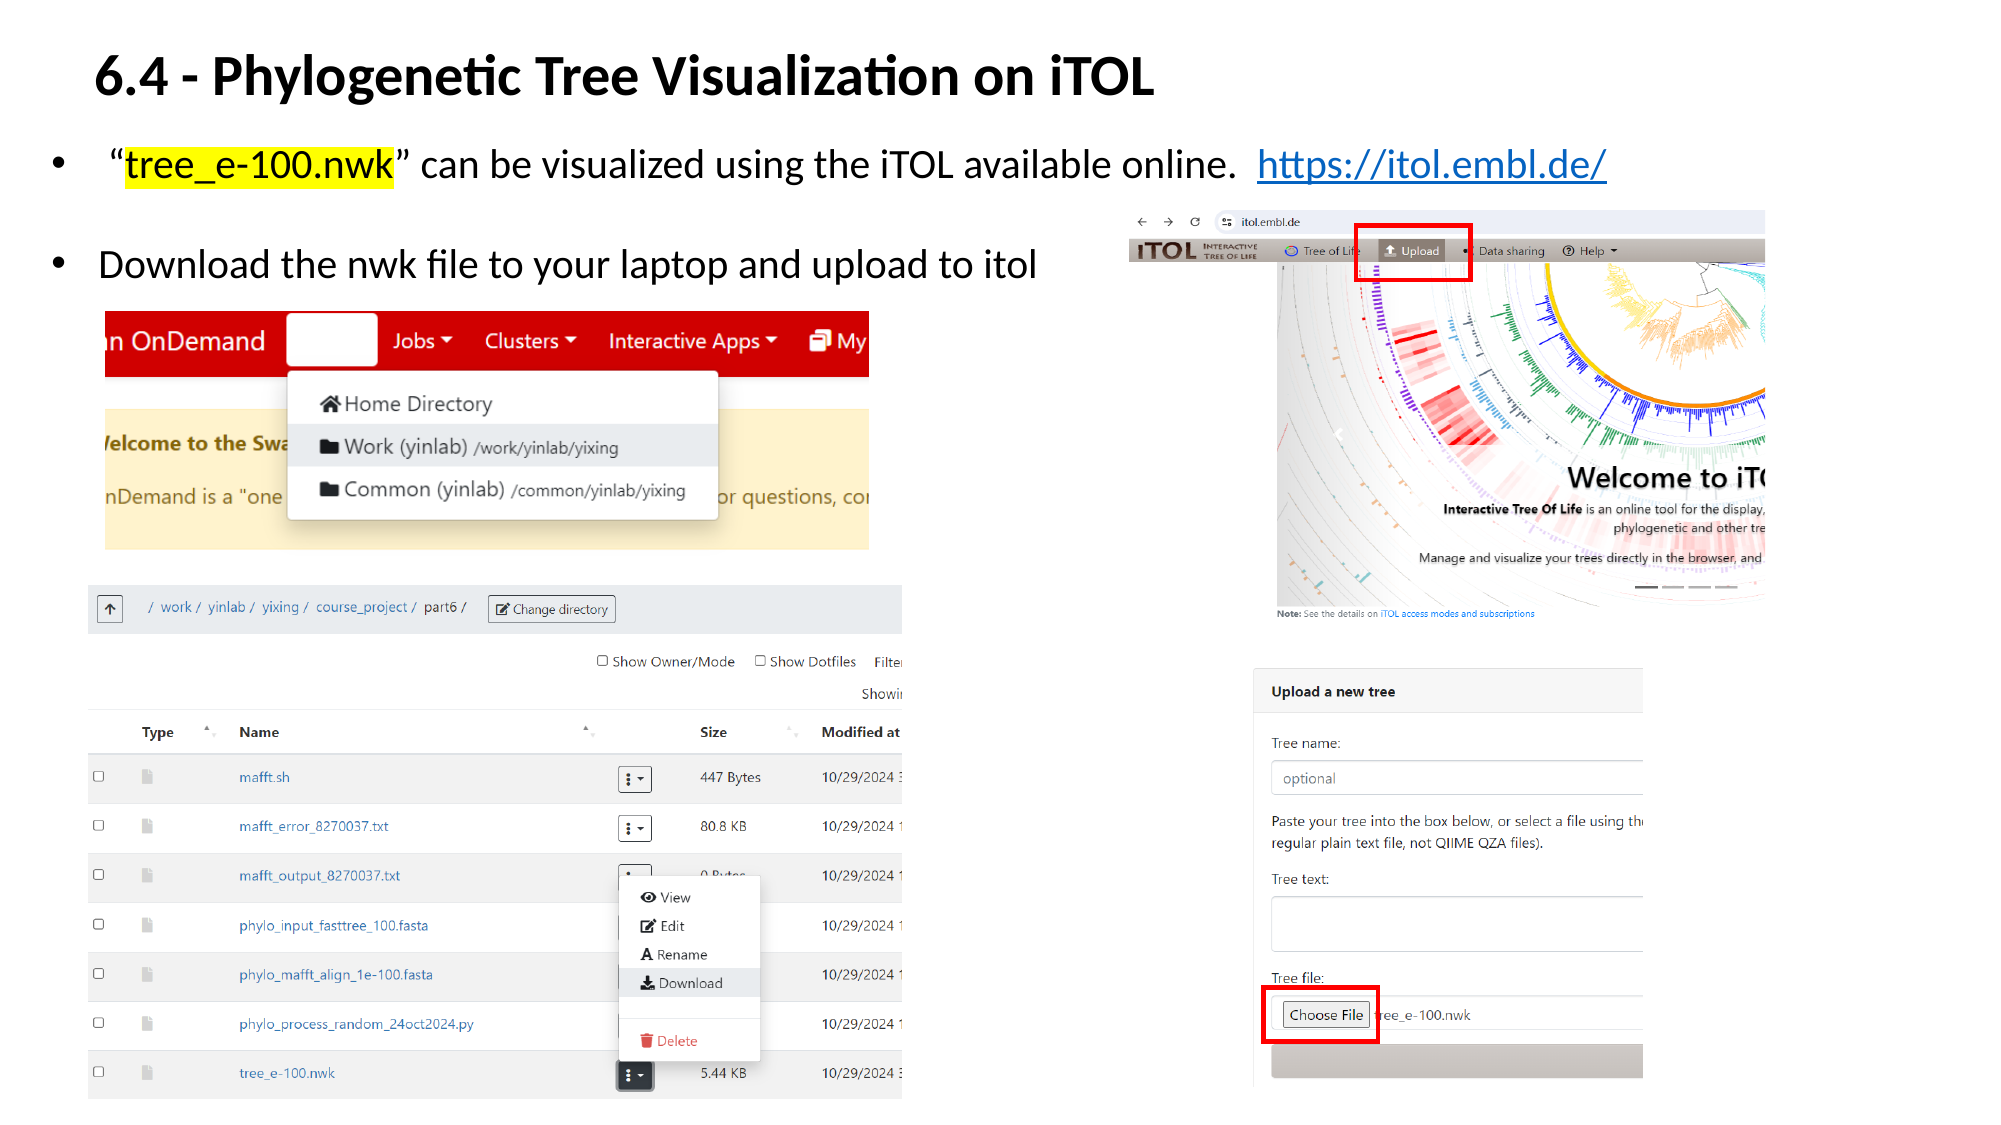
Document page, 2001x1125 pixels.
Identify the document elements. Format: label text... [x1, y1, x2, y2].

picture [1093, 209, 1766, 637]
text_box 6.4 - Phylogenetic Tree Visualization on iTOL [79, 29, 1859, 115]
picture [88, 585, 902, 1099]
text_box “tree_e-100.nwk” can be visualized using the iTOL available online. https://itol.embl.de/ Download the nwk file to your laptop and upload to itol [36, 129, 1764, 345]
picture [105, 311, 869, 573]
picture [1227, 660, 1643, 1087]
